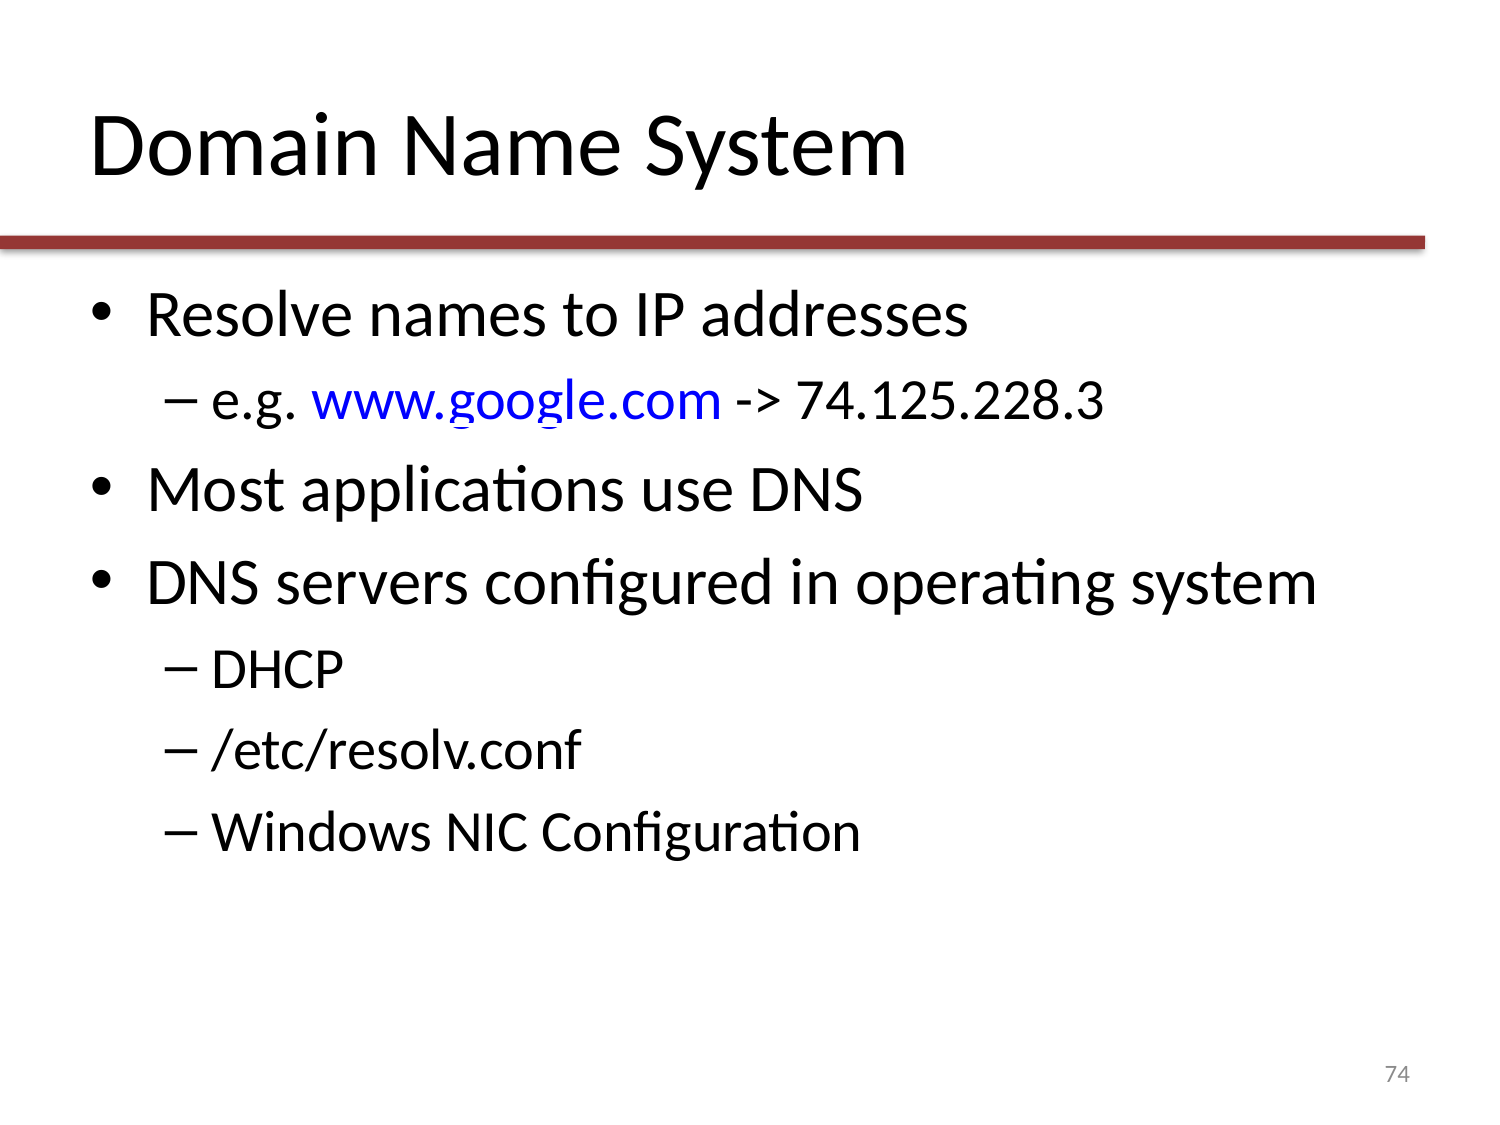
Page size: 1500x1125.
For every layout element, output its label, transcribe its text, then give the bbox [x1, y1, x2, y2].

text_box <number> [1074, 1042, 1425, 1103]
text_box Resolve names to IP addresses e.g. www.google.com -> 74.125.228.3 Most applications use DNS DNS servers configured in operating system DHCP /etc/resolv.conf Windows NIC Configuration [75, 262, 1425, 1005]
text_box Domain Name System [75, 45, 1425, 233]
